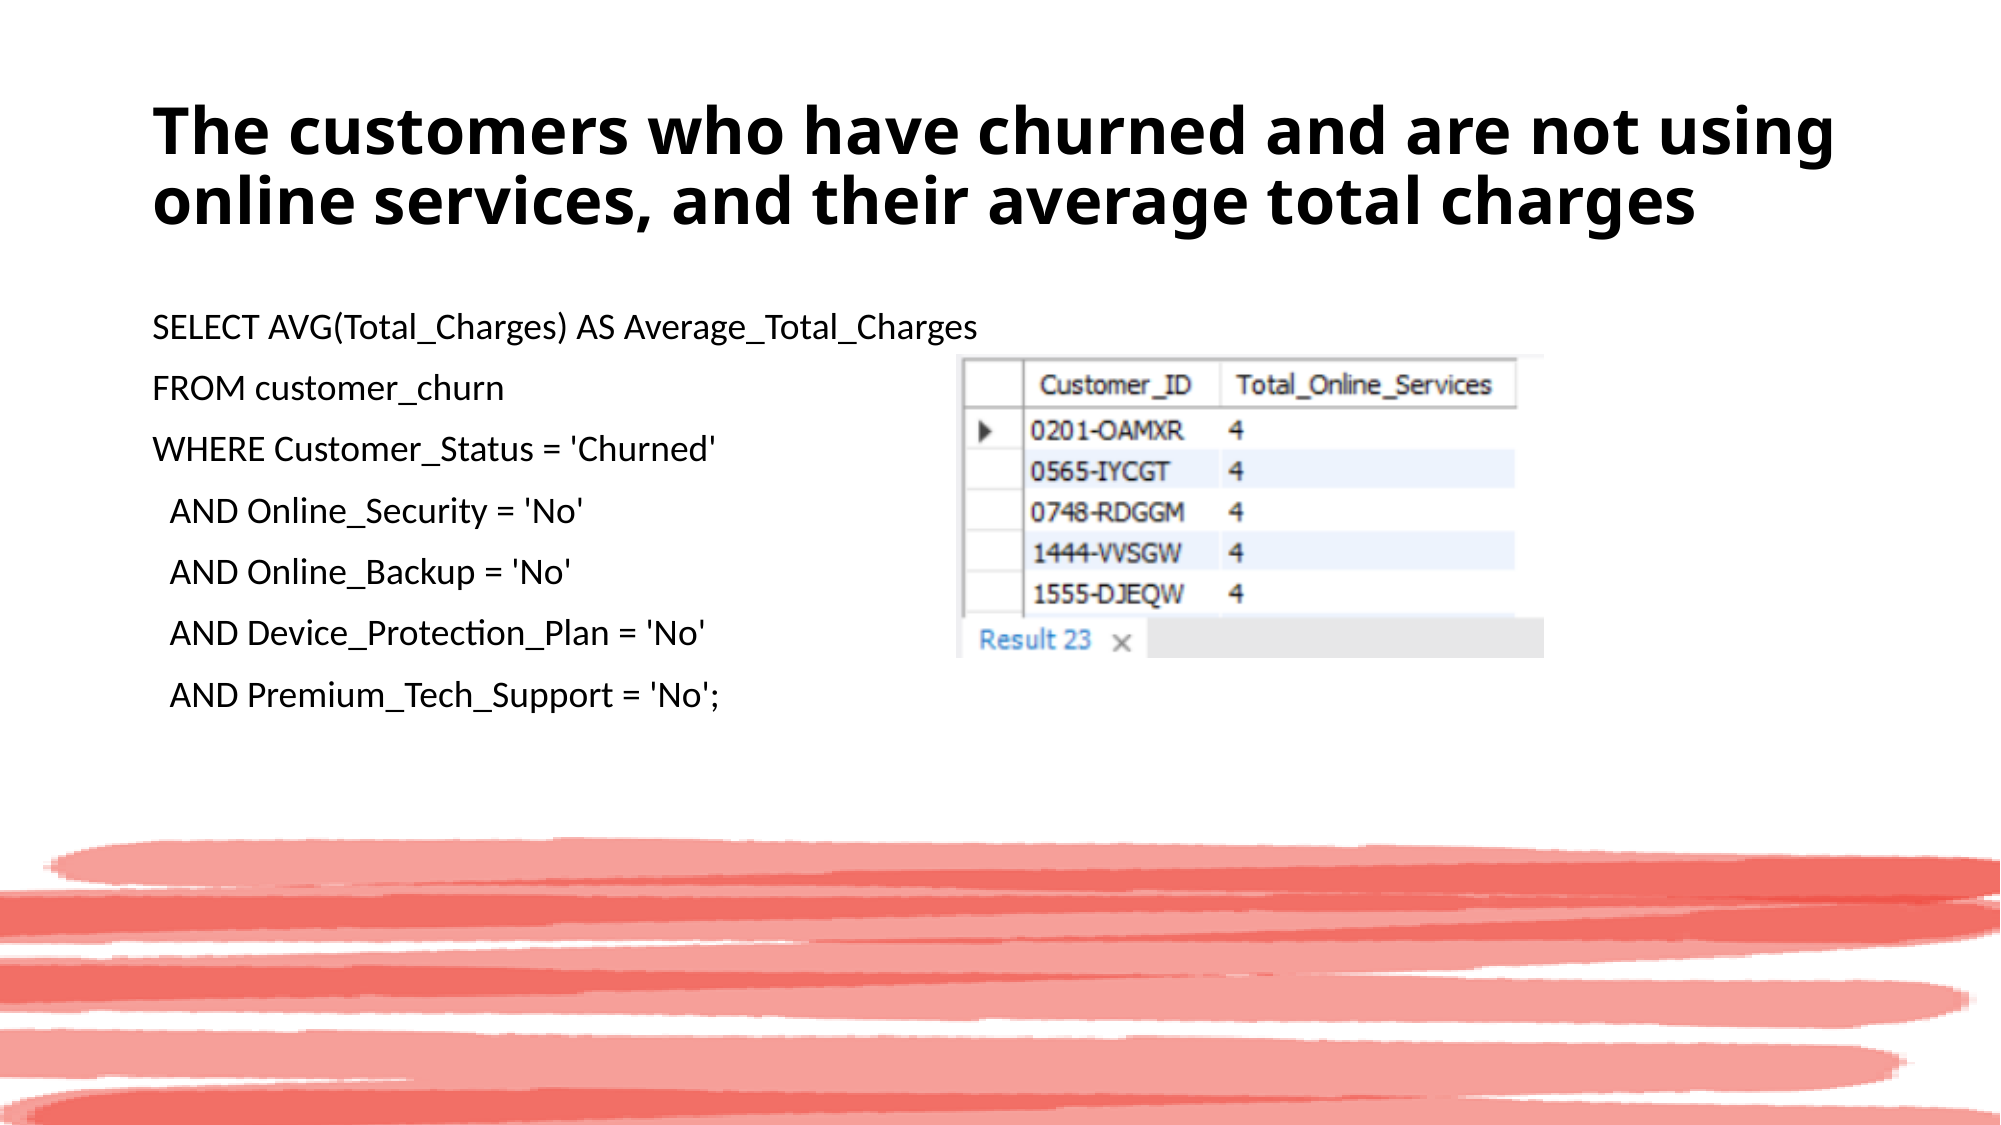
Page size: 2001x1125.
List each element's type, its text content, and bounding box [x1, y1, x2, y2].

picture [956, 354, 1544, 658]
title The customers who have churned and are not using online services, and their average total charges [137, 59, 1863, 278]
list SELECT AVG(Total_Charges) AS Average_Total_Charges FROM customer_churn WHERE Customer_Status = 'Churned' AND Online_Security = 'No' AND Online_Backup = 'No' AND Device_Protection_Plan = 'No' AND Premium_Tech_Support = 'No'; [137, 299, 1863, 837]
picture [0, 837, 2000, 1125]
